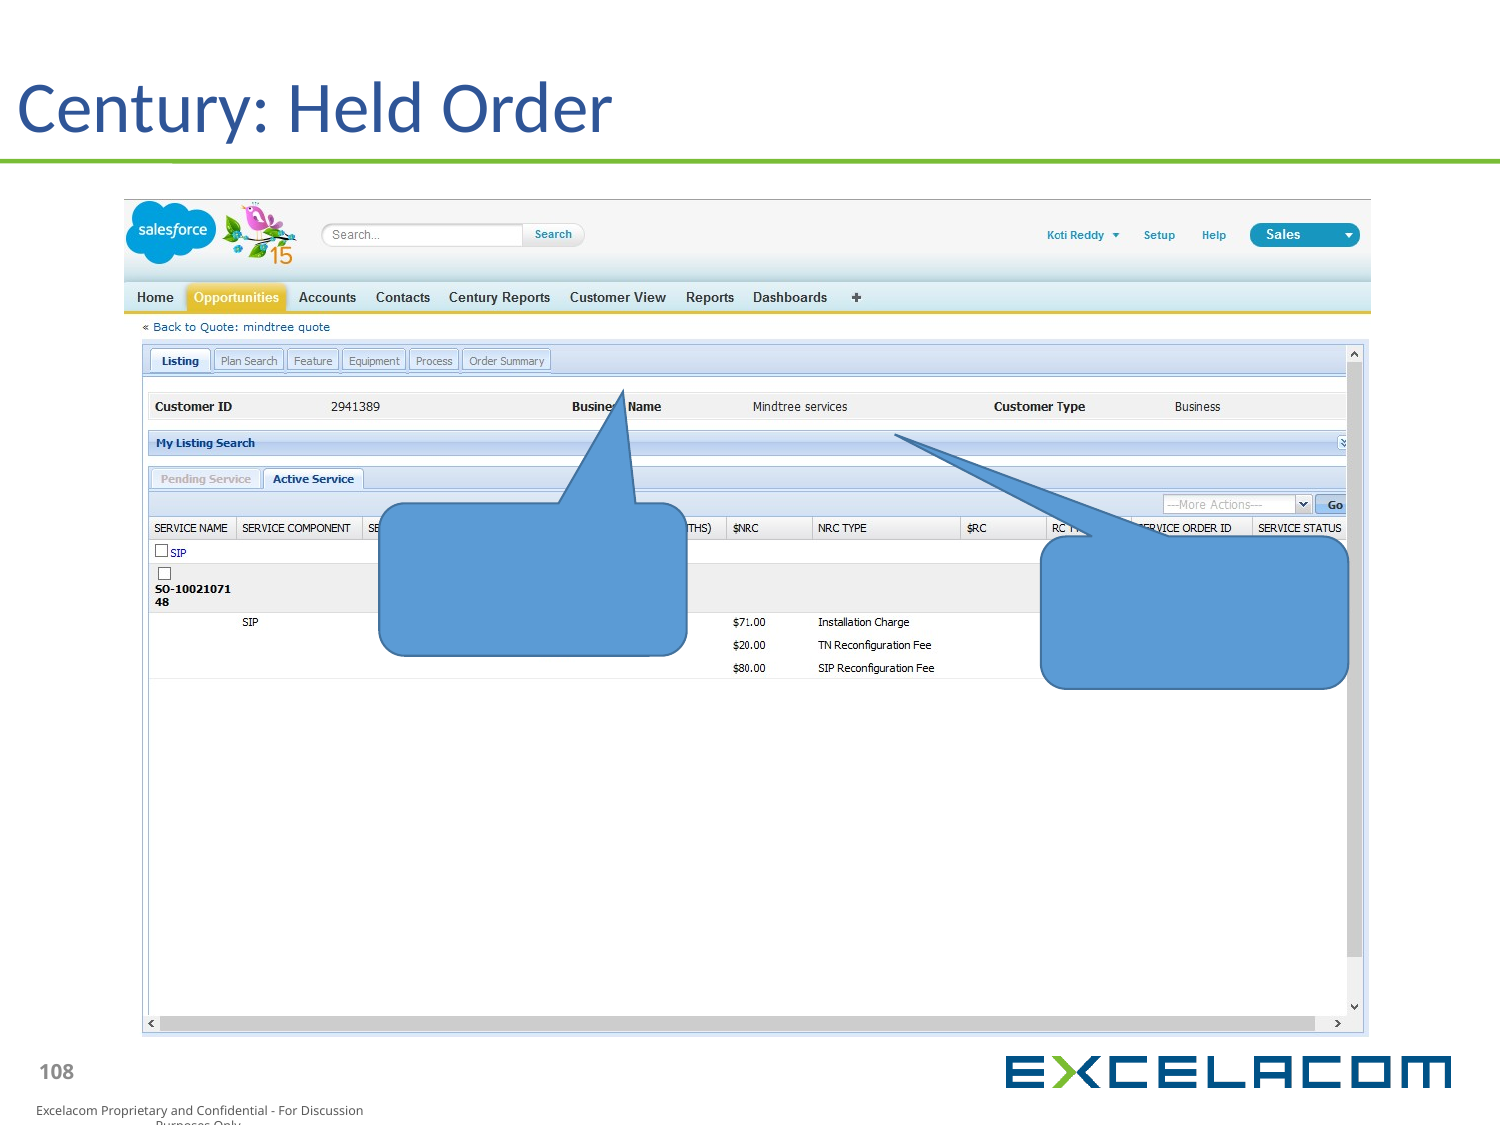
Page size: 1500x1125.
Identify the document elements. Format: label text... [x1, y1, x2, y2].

slide_number 108 [23, 1042, 93, 1103]
text_box Century: Held Order [2, 51, 630, 155]
picture [1006, 1056, 1451, 1088]
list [124, 199, 1371, 1037]
